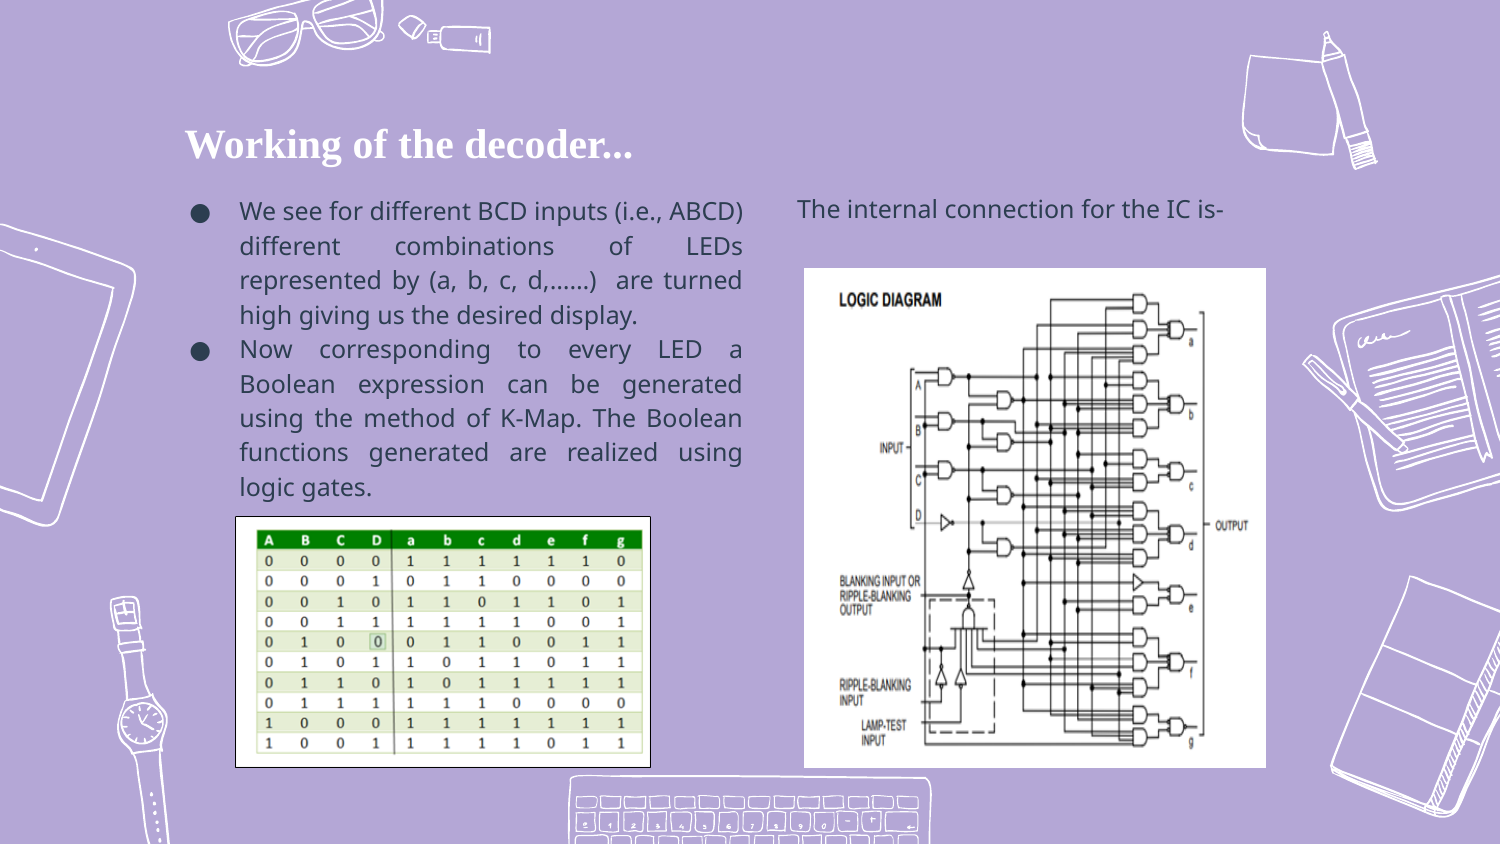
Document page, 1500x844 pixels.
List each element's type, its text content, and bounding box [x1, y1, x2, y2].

picture [234, 516, 651, 768]
picture [804, 268, 1266, 768]
text_box The internal connection for the IC is- [782, 173, 1243, 238]
text_box Working of the decoder... We see for different BCD inputs (i.e., ABCD) different combinations of LEDs represented by (a, b, c, d,……) are turned high giving us the desired display. Now corresponding to every LED a Boolean expression can be generated using the method of K-Map. The Boolean functions generated are realized using logic gates. [149, 93, 759, 576]
